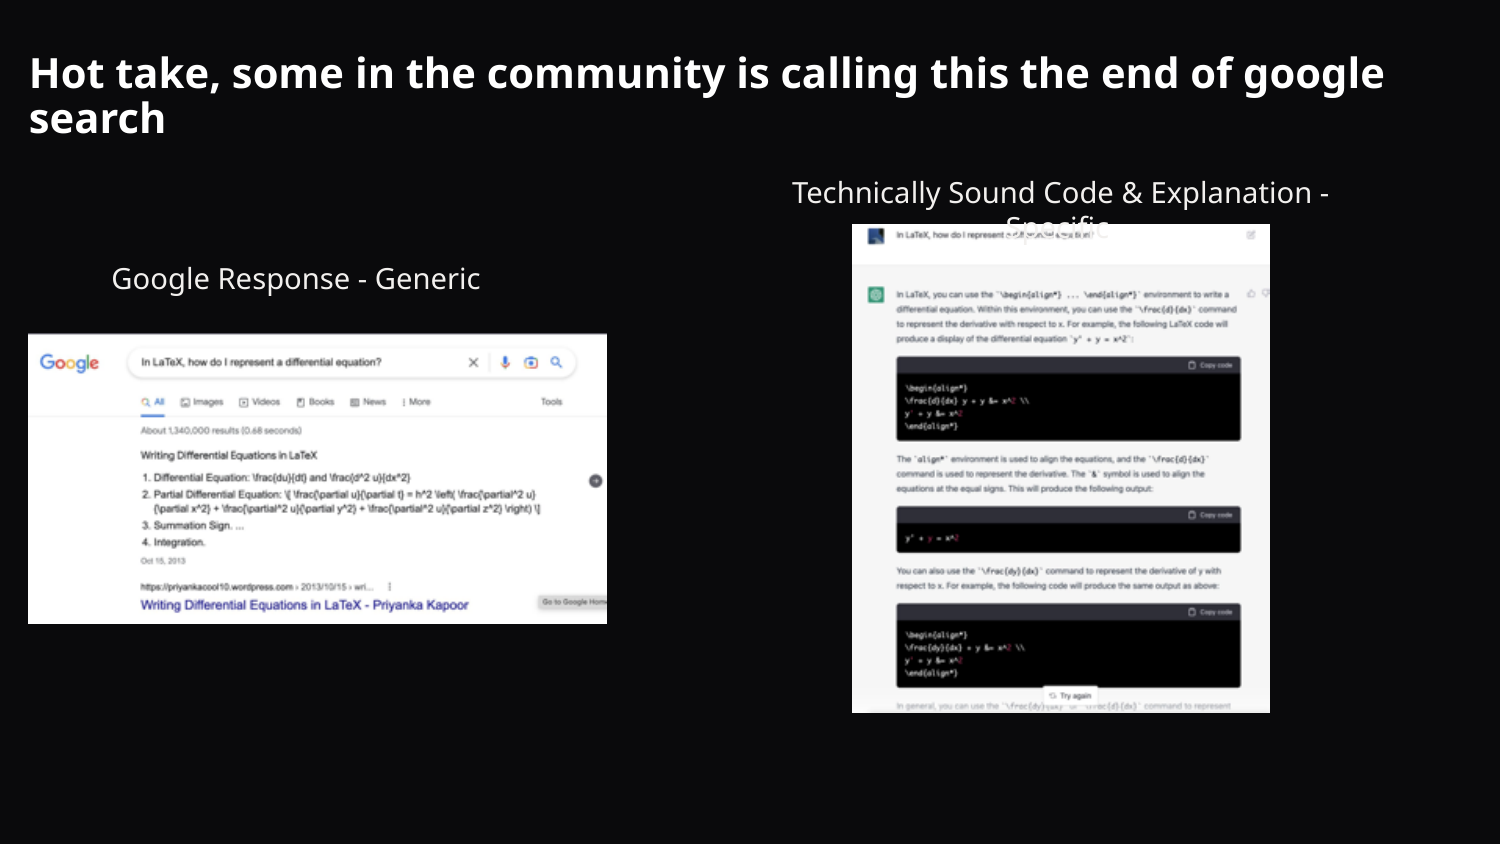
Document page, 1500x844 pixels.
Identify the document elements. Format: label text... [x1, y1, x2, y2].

text_box Google Response - Generic [77, 245, 515, 311]
picture [852, 224, 1270, 713]
text_box Hot take, some in the community is calling this the end of google search [28, 52, 1485, 143]
picture [28, 333, 607, 624]
text_box Technically Sound Code & Explanation - Specific [737, 159, 1385, 259]
